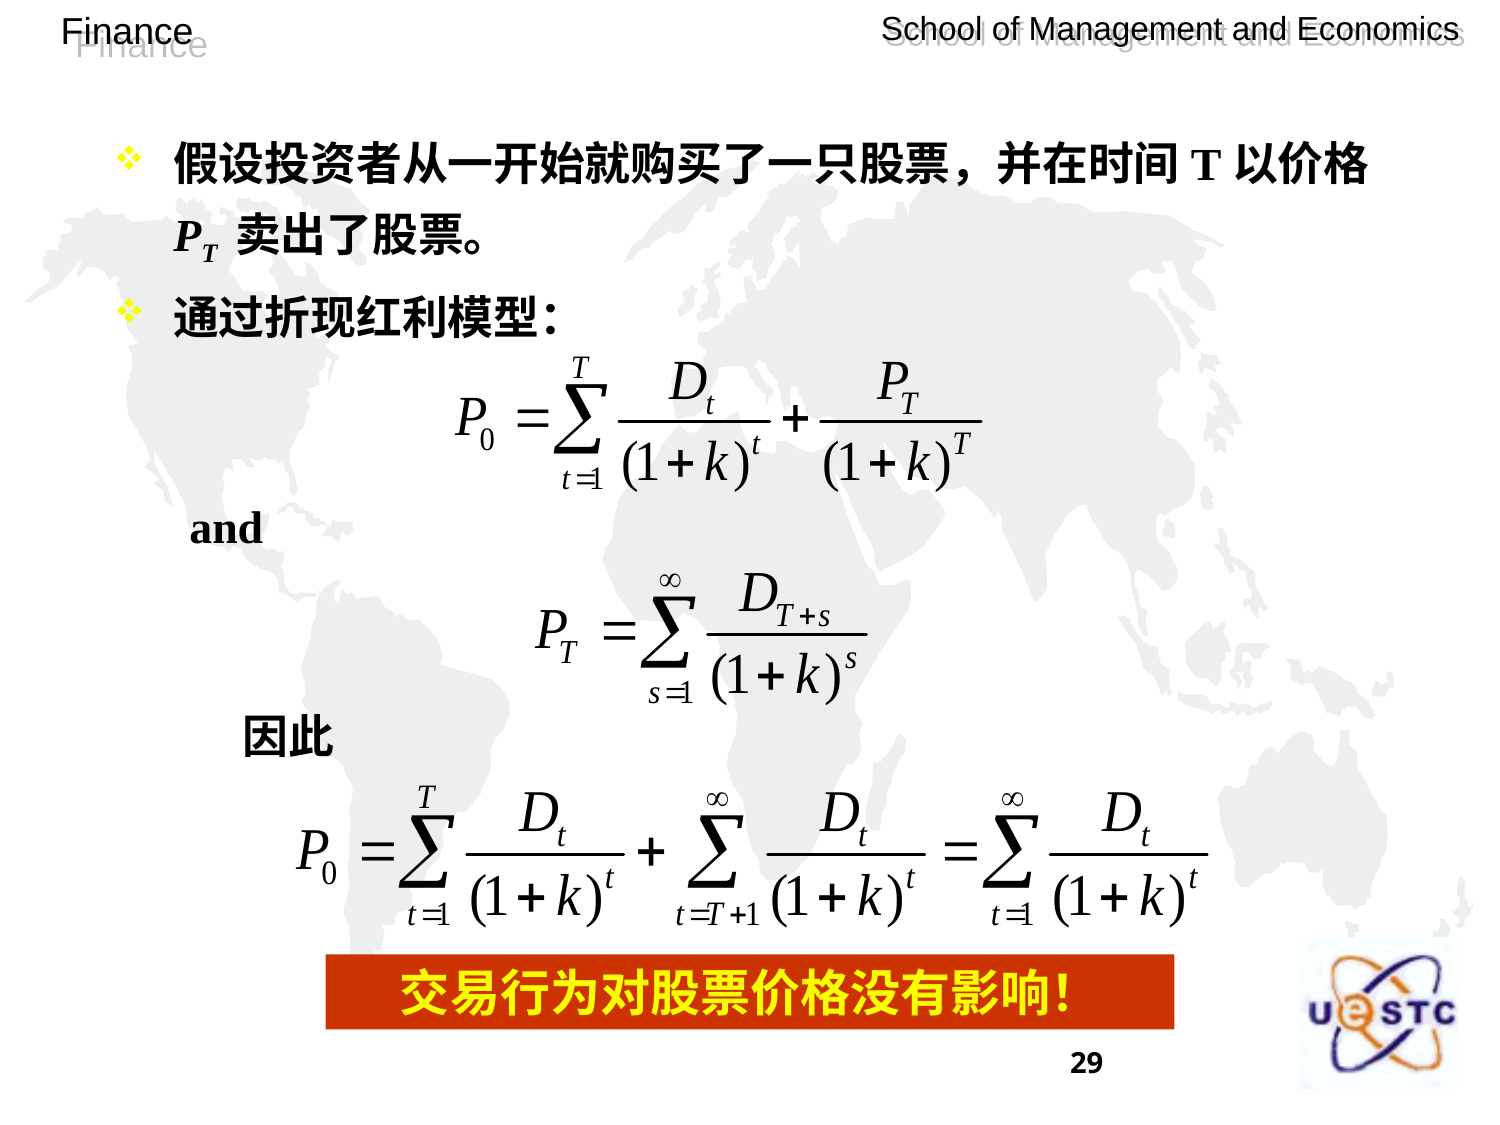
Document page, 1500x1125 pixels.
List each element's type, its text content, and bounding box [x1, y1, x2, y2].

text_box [286, 770, 1214, 935]
text_box 因此 [227, 700, 350, 771]
text_box and [174, 490, 279, 561]
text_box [525, 551, 874, 714]
text_box 交易行为对股票价格没有影响！ [325, 954, 1175, 1030]
picture [1299, 937, 1459, 1090]
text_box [445, 341, 990, 499]
text_box 假设投资者从一开始就购买了一只股票，并在时间T以价格PT 卖出了股票。 通过折现红利模型： [98, 113, 1412, 351]
